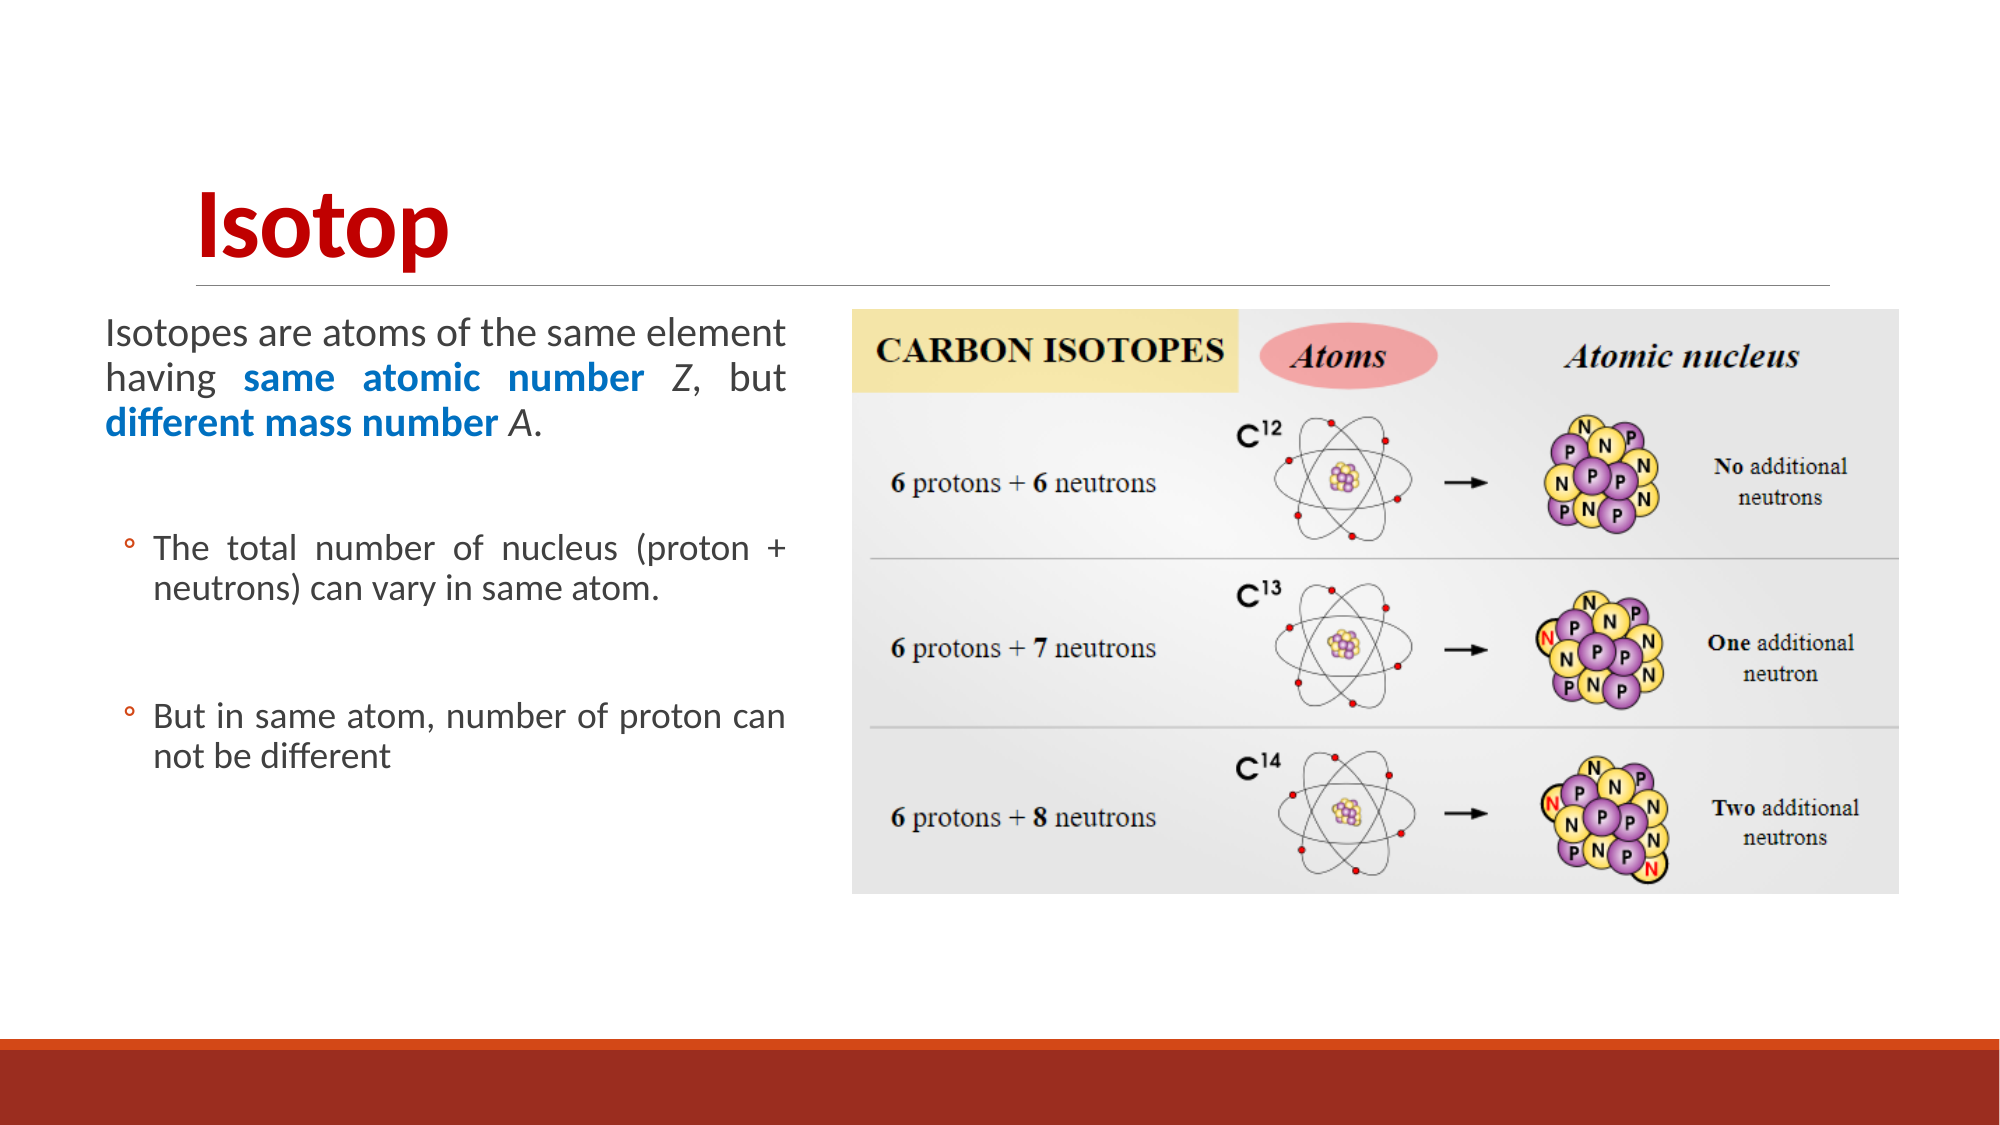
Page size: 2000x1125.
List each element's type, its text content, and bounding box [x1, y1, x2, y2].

list Isotopes are atoms of the same element having same atomic number Z, but different mass number A. The total number of nucleus (proton + neutrons) can vary in same atom. But in same atom, number of proton can not be different [90, 302, 788, 846]
picture [852, 309, 1899, 894]
title Isotop [179, 47, 1830, 285]
